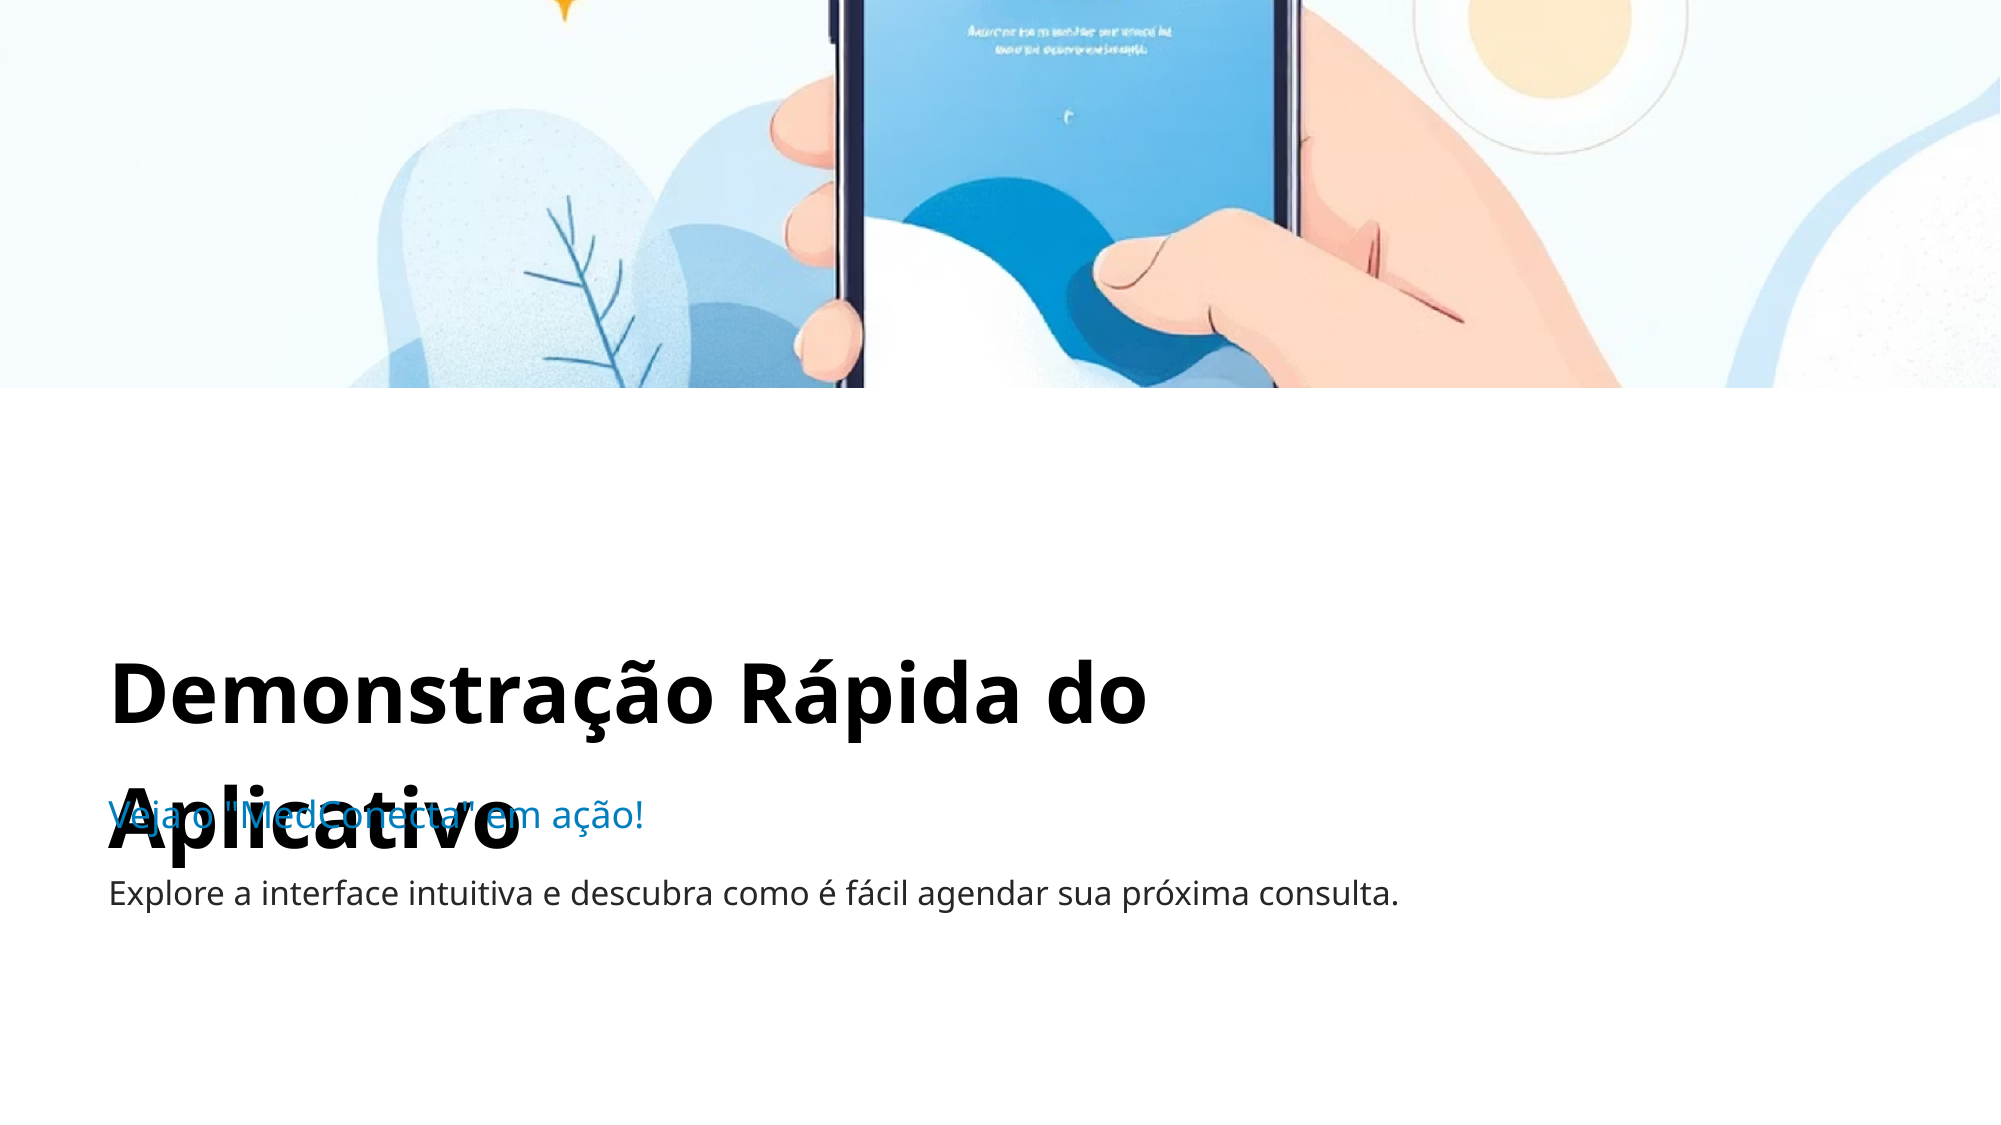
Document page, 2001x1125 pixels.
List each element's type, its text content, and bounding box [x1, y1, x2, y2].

text_box Demonstração Rápida do Aplicativo [108, 615, 1442, 717]
picture [0, 0, 2000, 388]
text_box Veja o "MedConecta" em ação! [108, 763, 1892, 813]
text_box Explore a interface intuitiva e descubra como é fácil agendar sua próxima consulta. [108, 847, 1892, 898]
